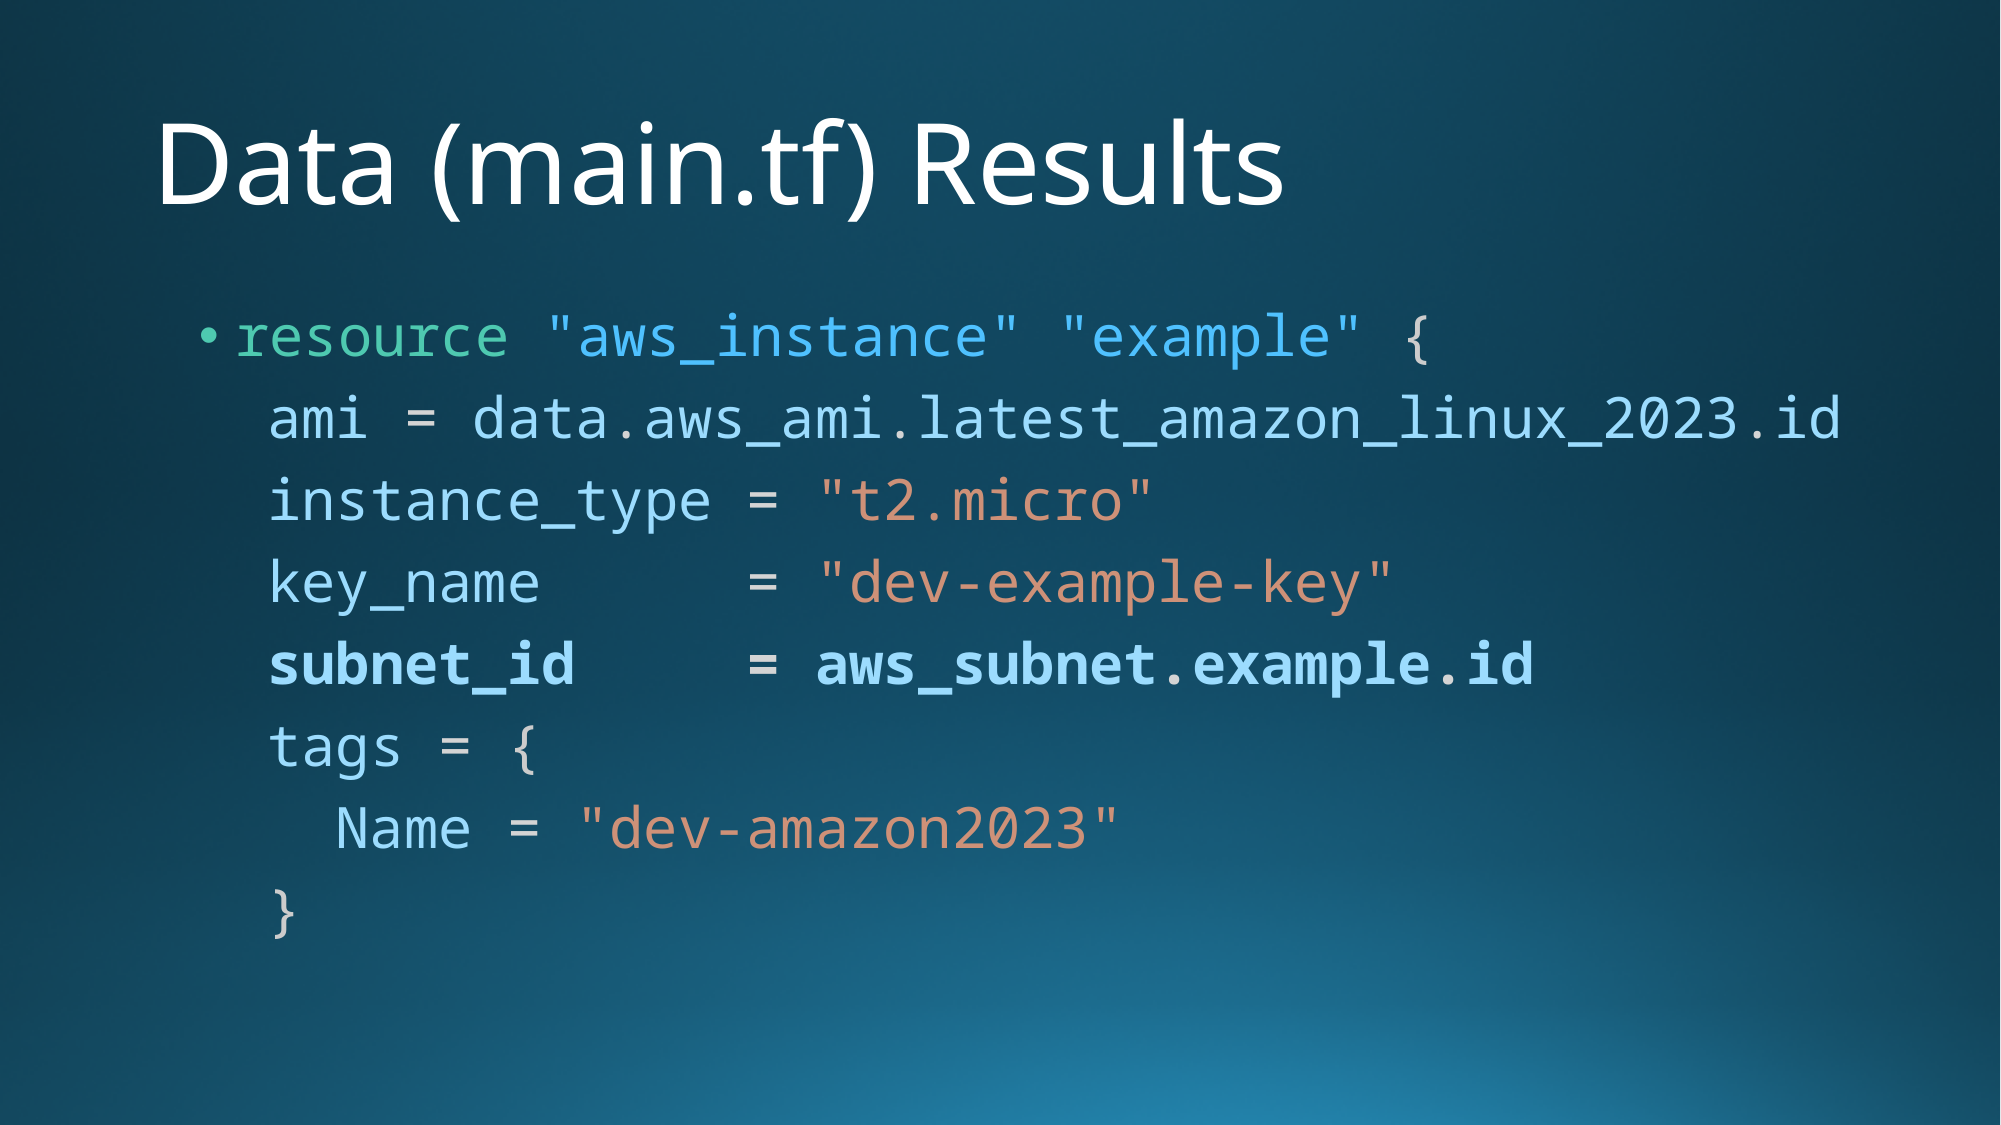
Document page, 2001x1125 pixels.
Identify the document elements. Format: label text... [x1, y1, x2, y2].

title Data (main.tf) Results [137, 59, 1863, 278]
picture [0, 0, 2001, 1125]
list resource "aws_instance" "example" { ami = data.aws_ami.latest_amazon_linux_2023.id instance_type = "t2.micro" key_name = "dev-example-key" subnet_id = aws_subnet.example.id tags = { Name = "dev-amazon2023" } [183, 299, 1863, 1014]
